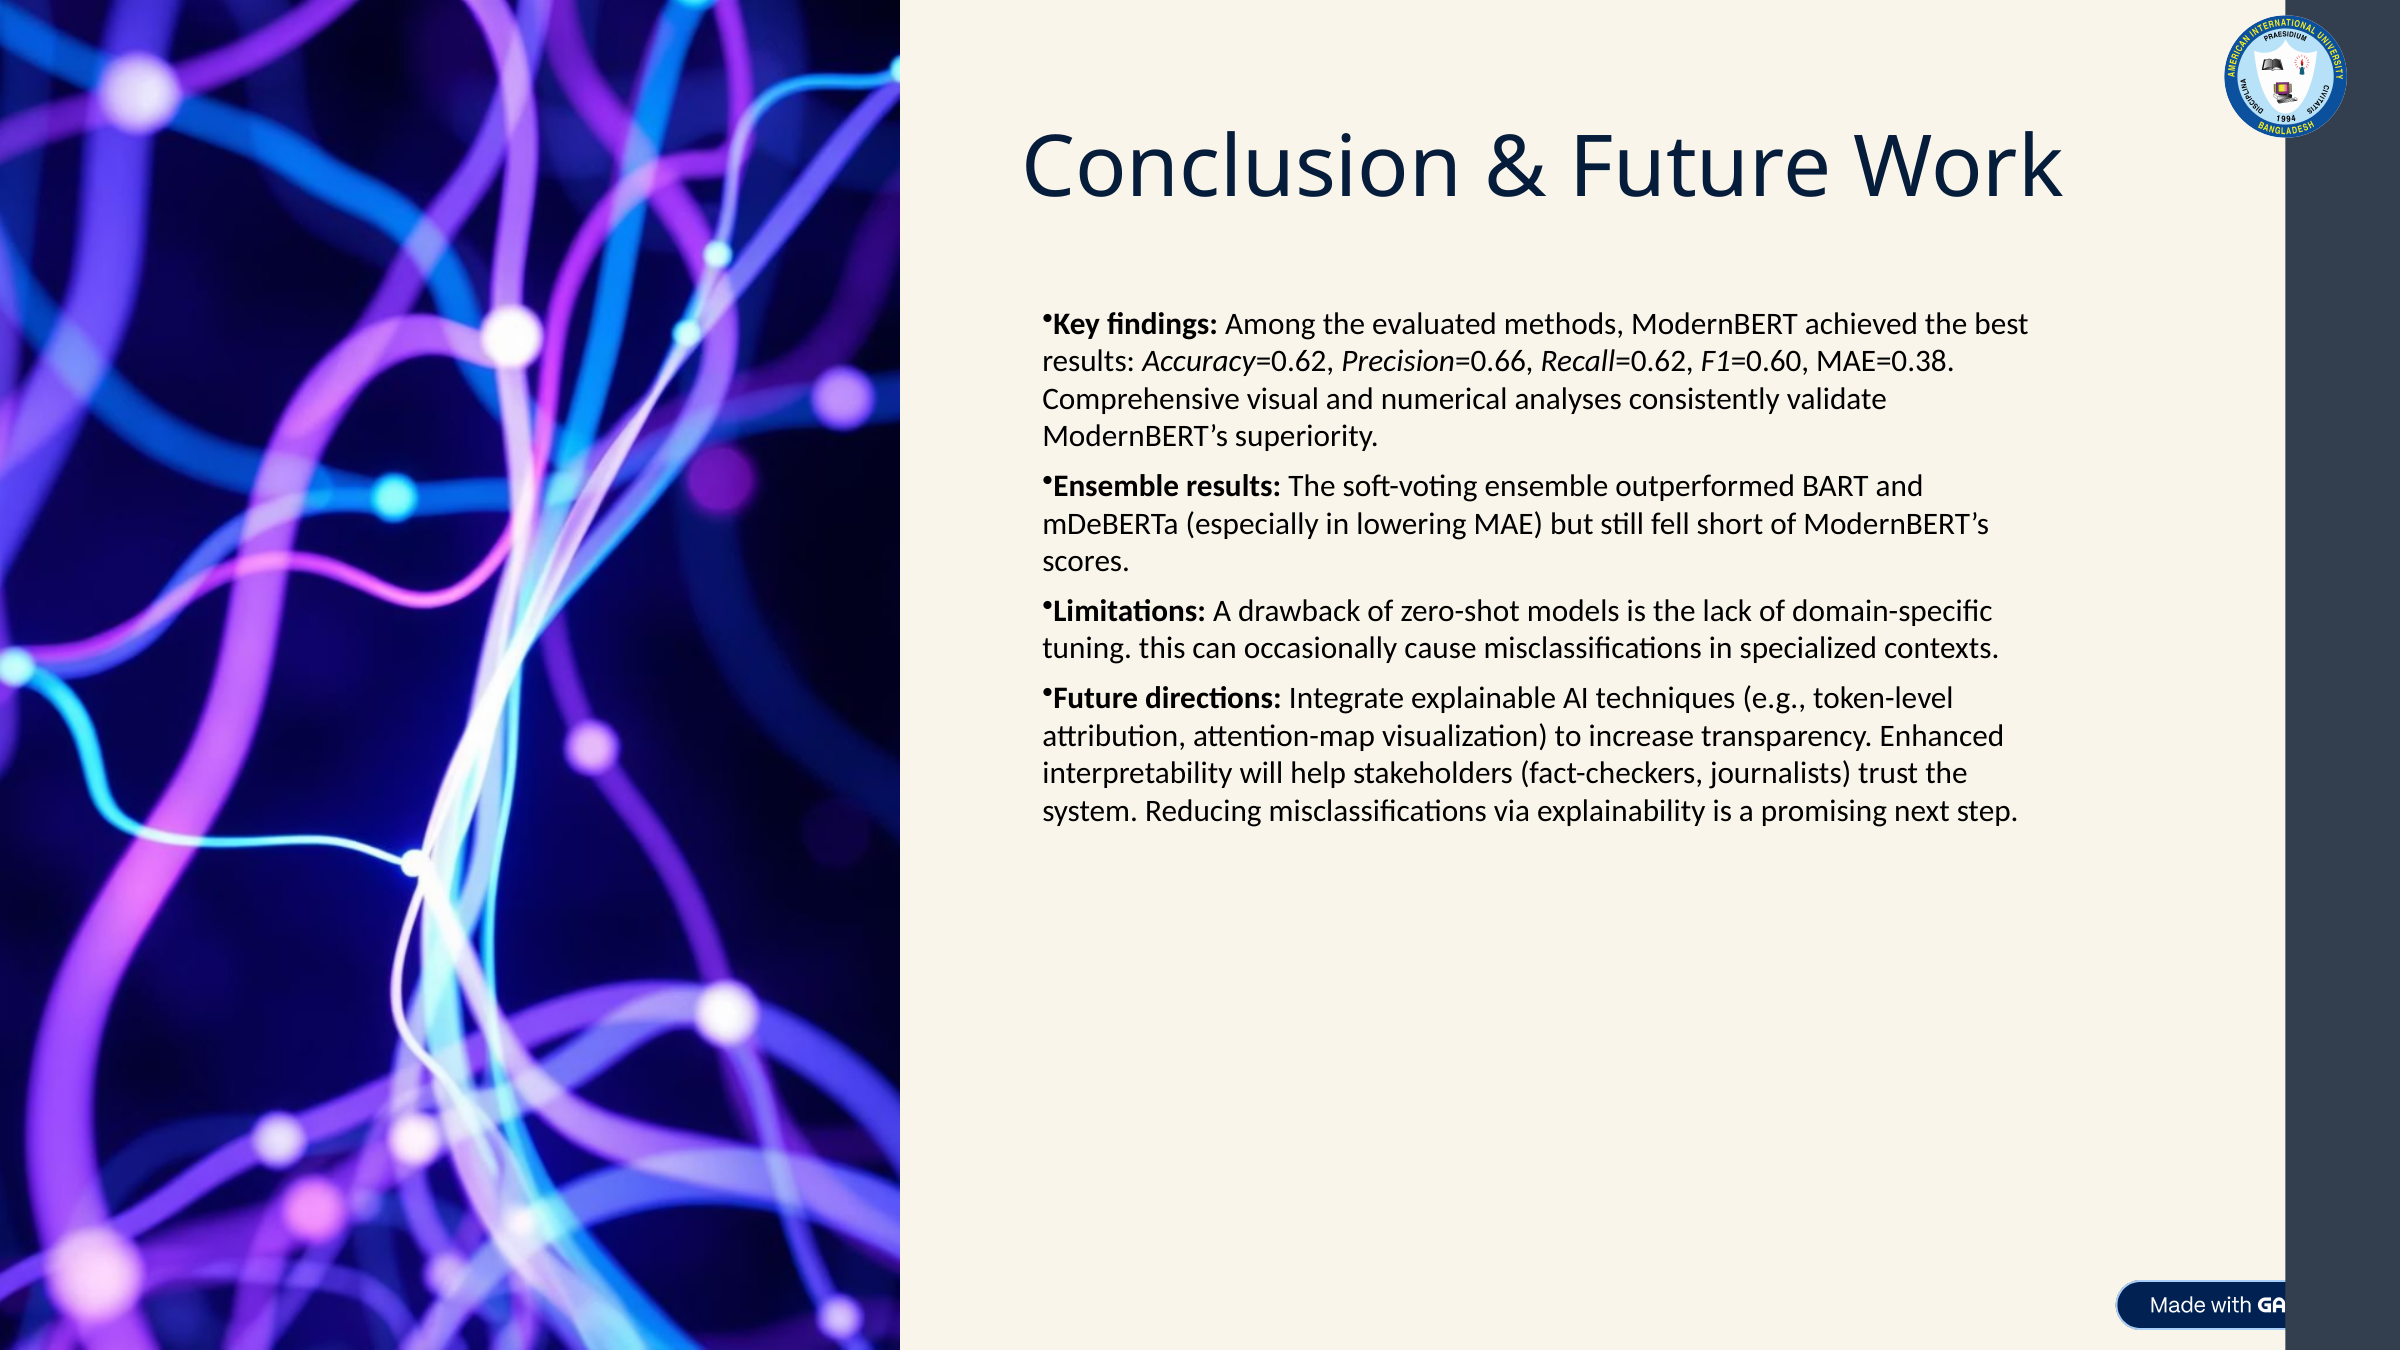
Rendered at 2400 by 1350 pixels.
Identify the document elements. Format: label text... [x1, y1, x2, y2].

picture [0, 0, 900, 1350]
text_box [2284, 0, 2400, 1350]
picture [2221, 12, 2350, 141]
text_box Conclusion & Future Work [1021, 106, 1878, 214]
picture [2106, 1271, 2284, 1339]
text_box Key findings: Among the evaluated methods, ModernBERT achieved the best results: Accuracy=0.62, Precision=0.66, Recall=0.62, F1=0.60, MAE=0.38. Comprehensive visual and numerical analyses consistently validate ModernBERT’s superiority. Ensemble results: The soft-voting ensemble outperformed BART and mDeBERTa (especially in lowering MAE) but still fell short of ModernBERT’s scores. Limitations: A drawback of zero-shot models is the lack of domain-specific tuning. this can occasionally cause misclassifications in specialized contexts. Future directions: Integrate explainable AI techniques (e.g., token-level attribution, attention-map visualization) to increase transparency. Enhanced interpretability will help stakeholders (fact-checkers, journalists) trust the system. Reducing misclassifications via explainability is a promising next step. [1027, 295, 2048, 1050]
